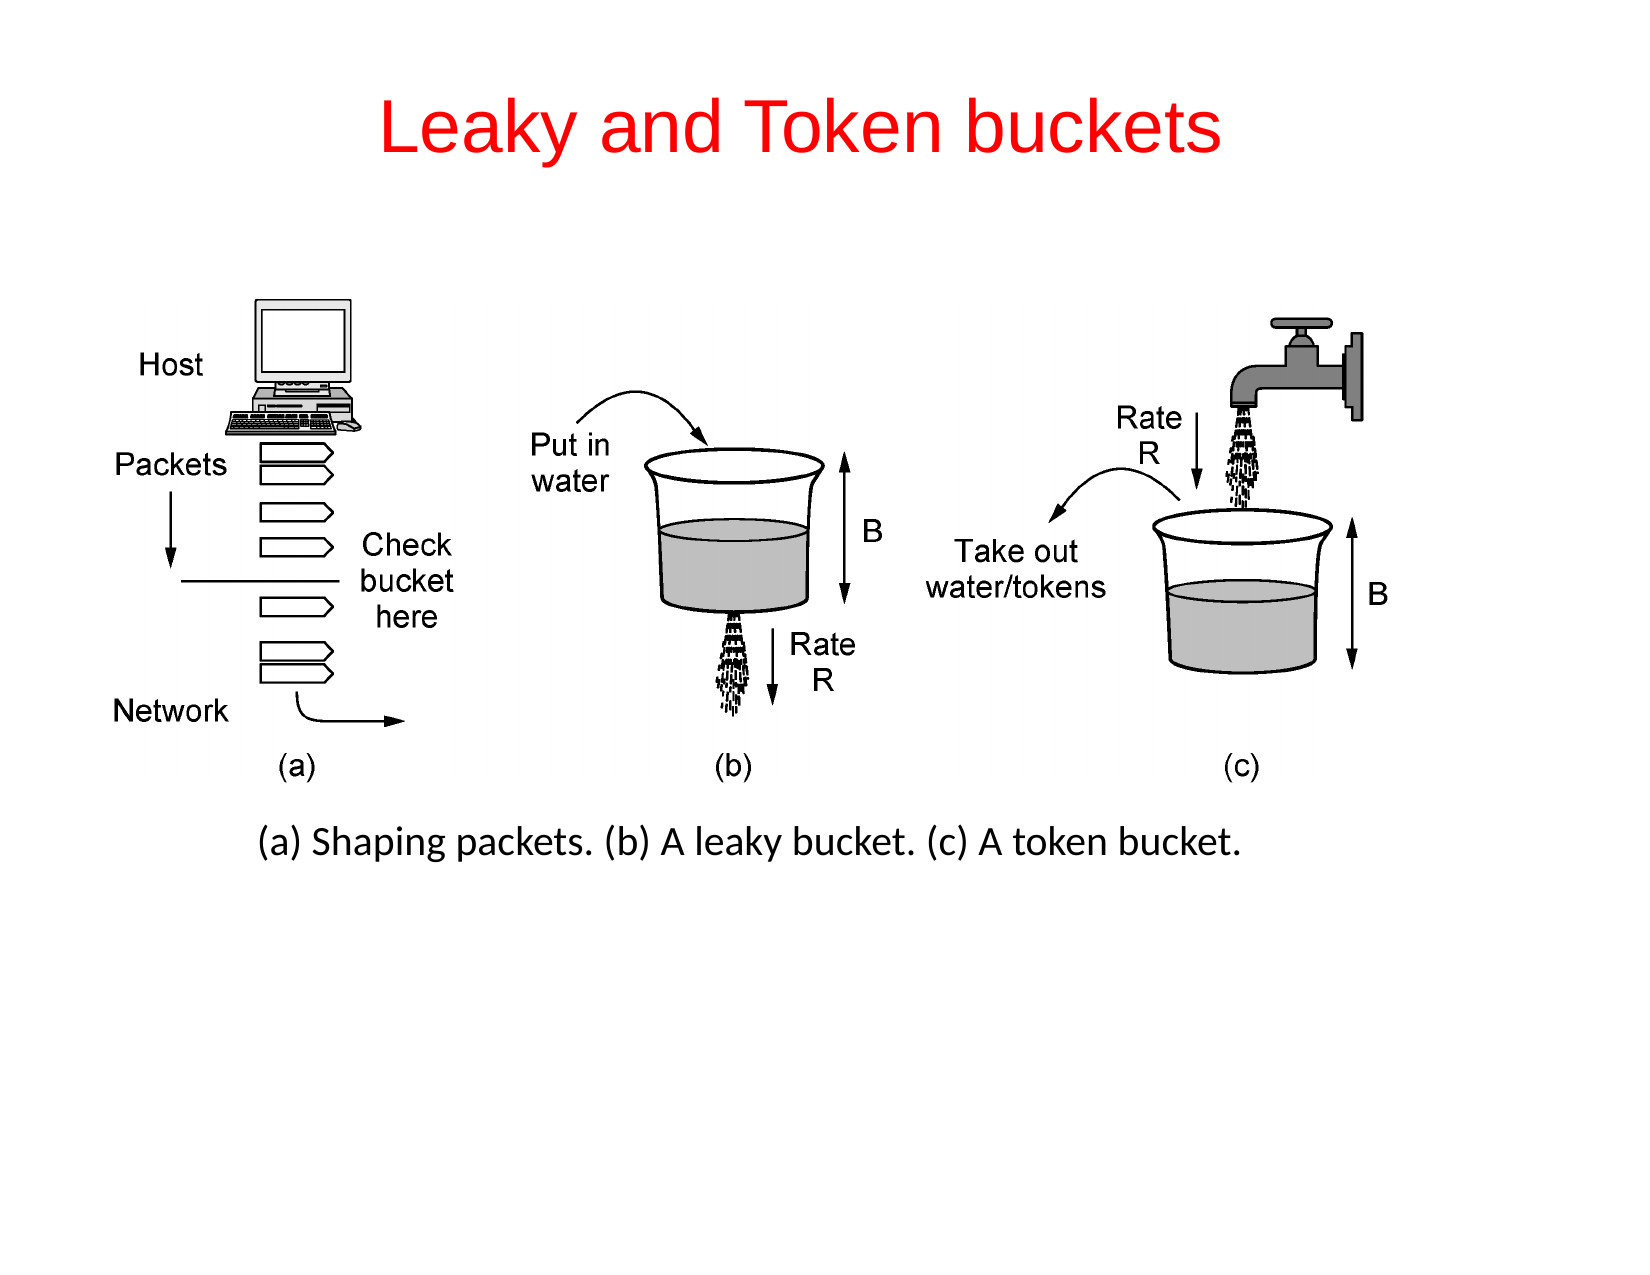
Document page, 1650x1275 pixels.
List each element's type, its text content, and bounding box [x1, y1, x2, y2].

title Leaky and Token buckets [376, 75, 1274, 290]
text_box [112, 299, 1388, 867]
